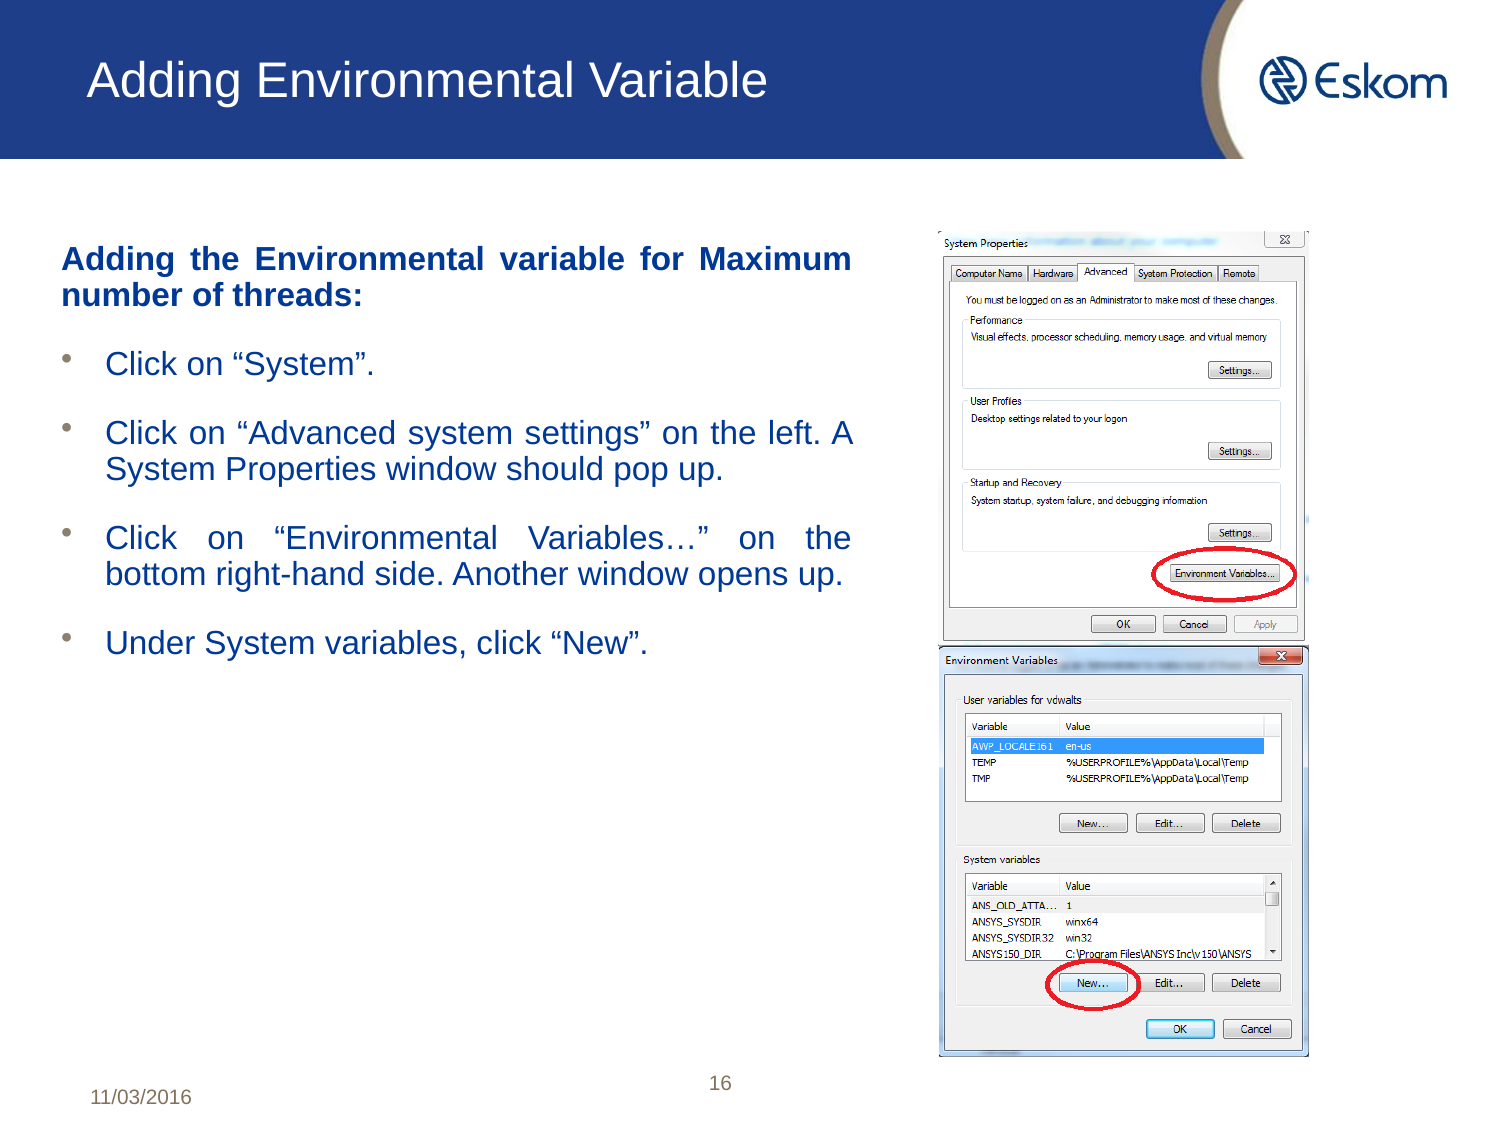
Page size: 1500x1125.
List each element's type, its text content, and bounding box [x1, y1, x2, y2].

picture [938, 231, 1309, 1057]
list Adding the Environmental variable for Maximum number of threads: Click on “System”. Click on “Advanced system settings” on the left. A System Properties window should pop up. Click on “Environmental Variables…” on the bottom right-hand side. Another window opens up. Under System variables, click “New”. [46, 160, 869, 1069]
title Adding Environmental Variable [71, 27, 1142, 137]
picture [1257, 55, 1450, 105]
slide_number 16 [643, 1069, 798, 1103]
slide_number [75, 1072, 361, 1117]
picture [0, 0, 1246, 159]
